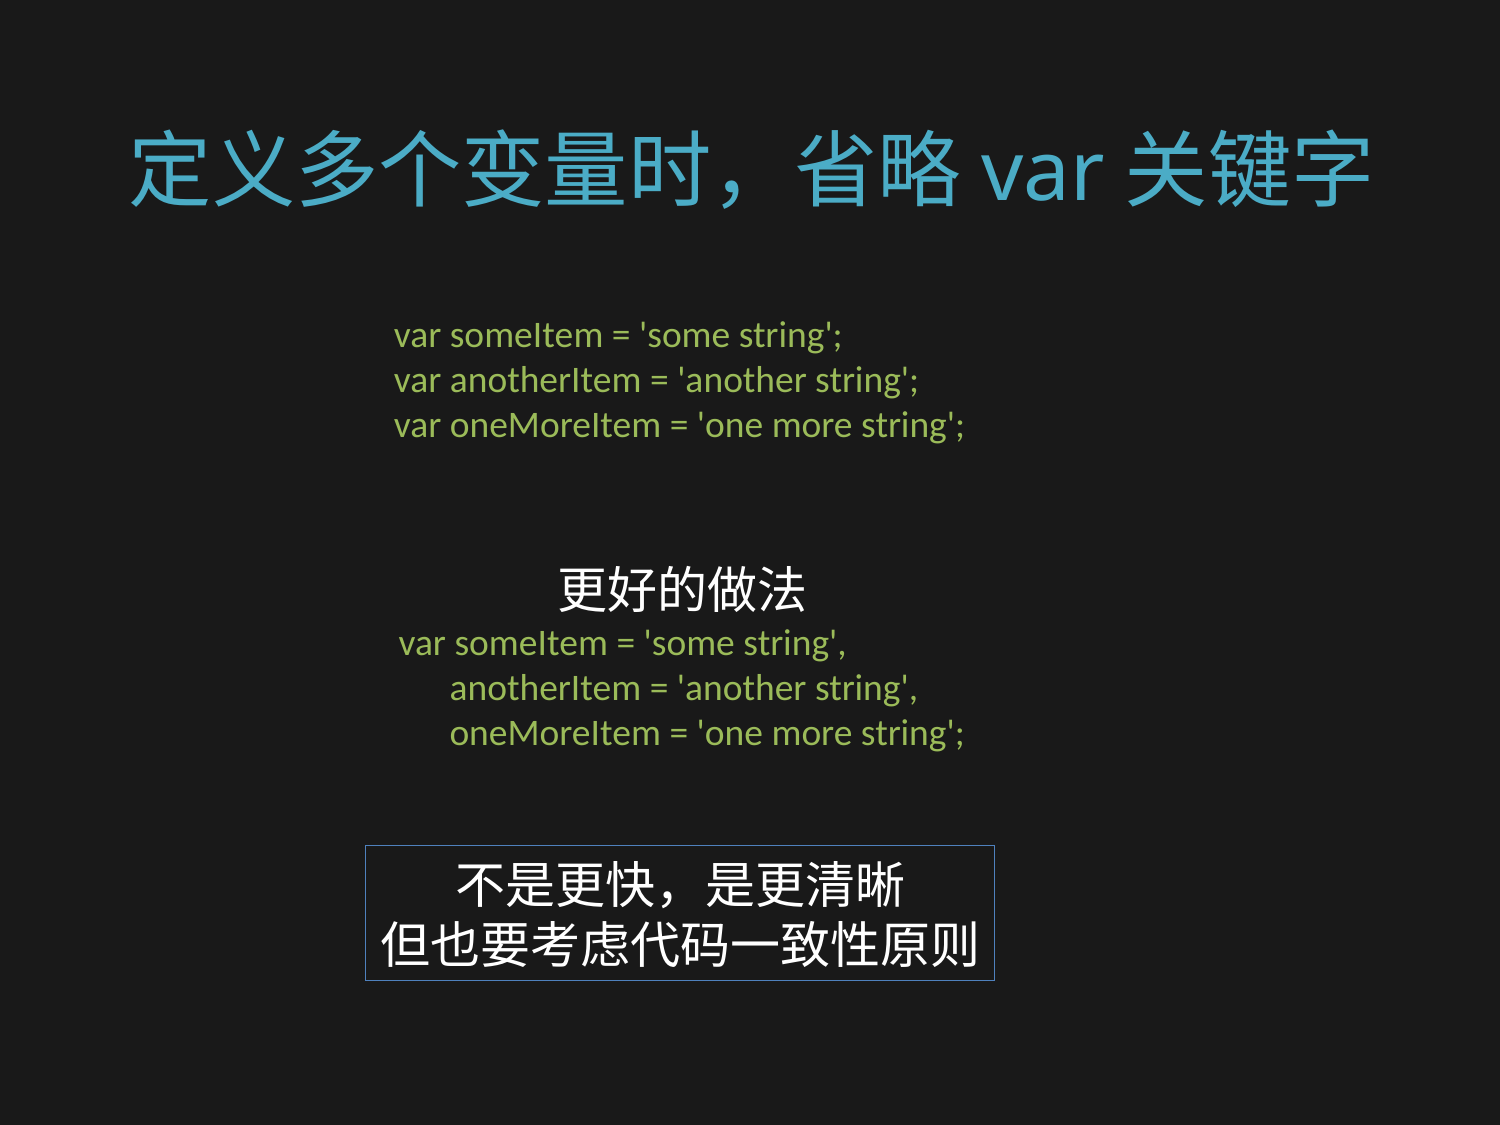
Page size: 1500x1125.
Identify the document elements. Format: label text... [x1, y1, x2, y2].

text_box 不是更快，是更清晰 但也要考虑代码一致性原则 [365, 845, 995, 981]
title 定义多个变量时，省略var关键字 [102, 42, 1402, 291]
text_box 更好的做法 var someItem = 'some string', anotherItem = 'another string', oneMoreItem = 'one more string'; [383, 550, 981, 761]
text_box var someItem = 'some string'; var anotherItem = 'another string'; var oneMoreItem = 'one more string'; [379, 302, 981, 453]
